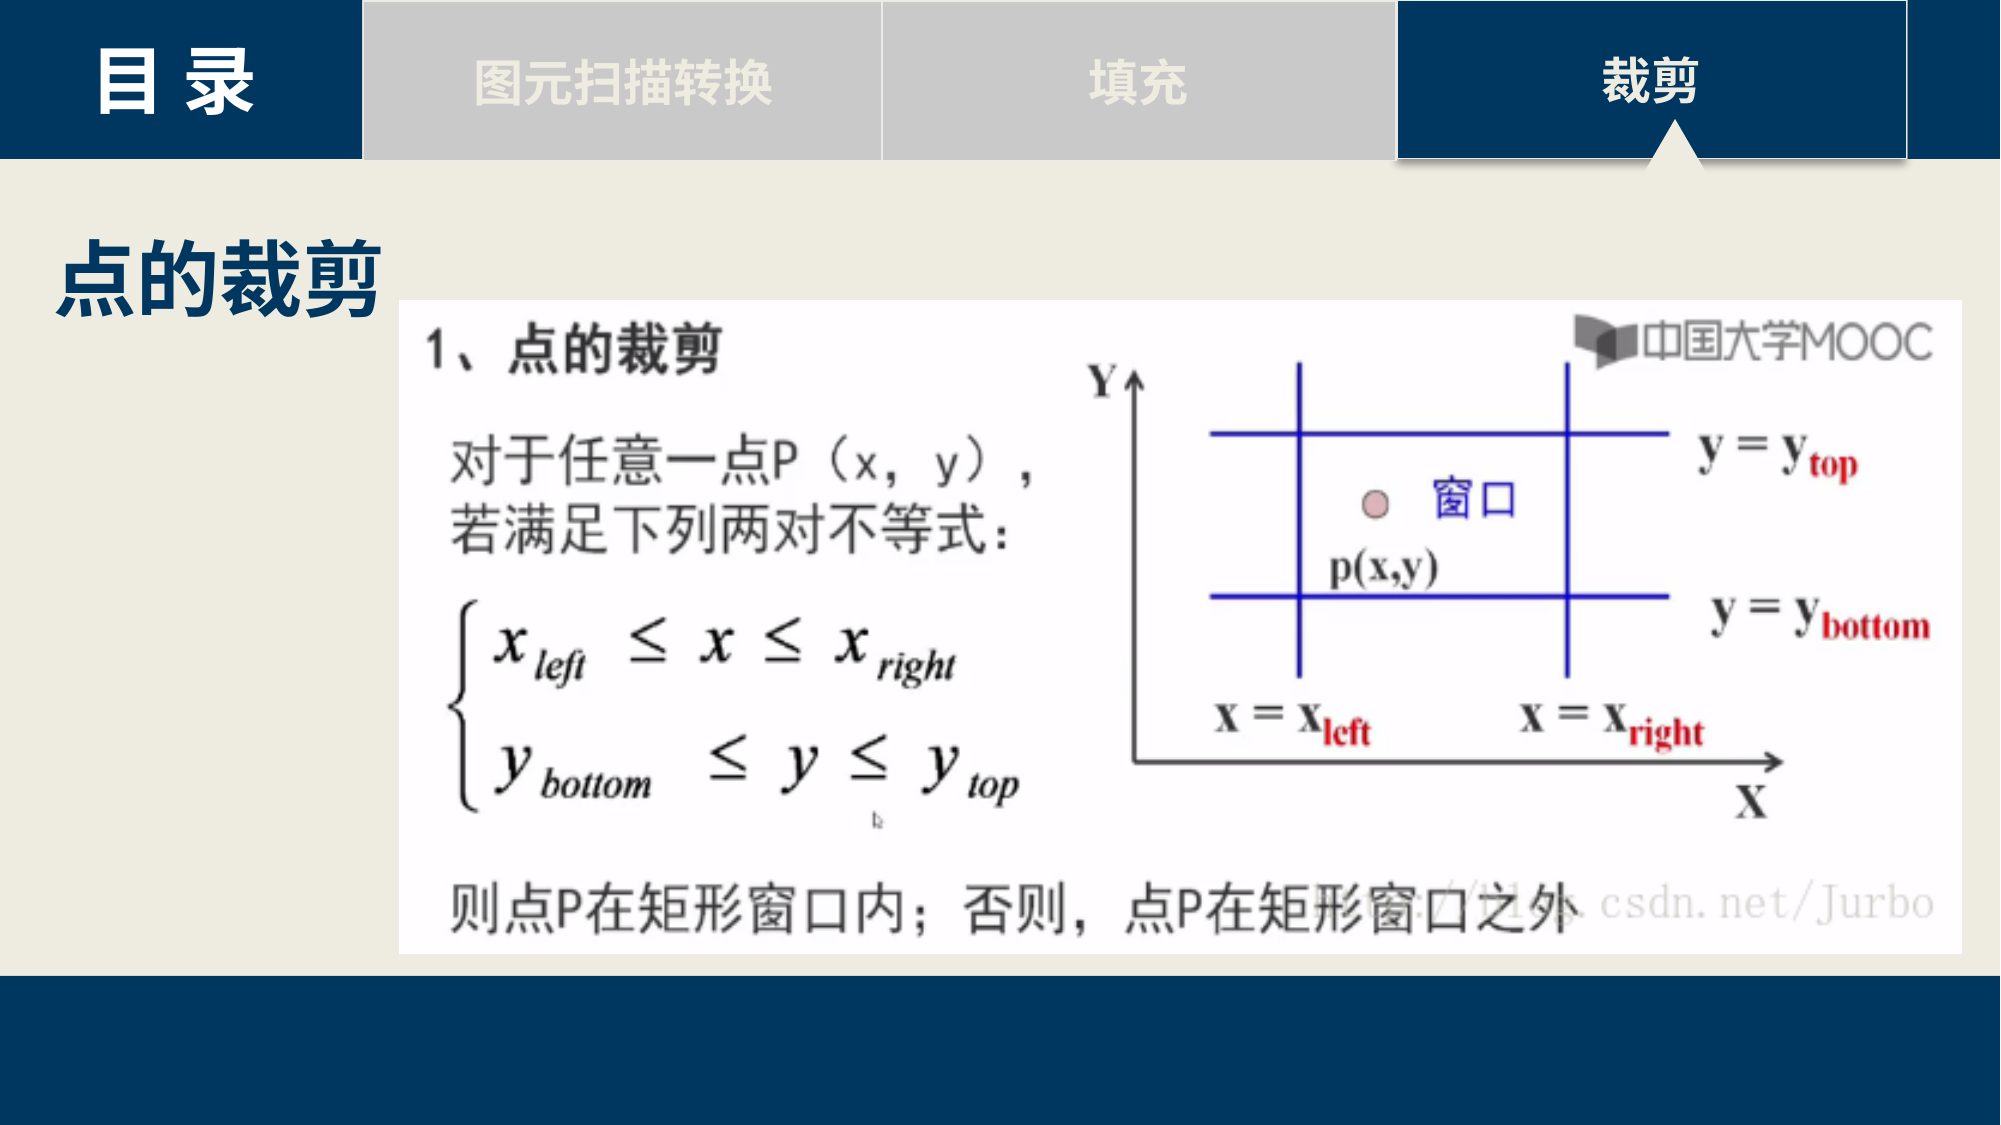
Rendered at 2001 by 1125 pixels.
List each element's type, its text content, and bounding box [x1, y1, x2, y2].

text_box 填充 [881, 1, 1396, 161]
text_box 裁剪 [1397, 0, 1906, 159]
picture [399, 300, 1962, 954]
text_box 目 录 [14, 26, 334, 132]
text_box [0, 0, 364, 161]
text_box [1906, 0, 2000, 161]
text_box [0, 974, 2000, 1125]
text_box 点的裁剪 [38, 219, 587, 335]
text_box [1629, 118, 1721, 198]
text_box 图元扫描转换 [363, 1, 881, 161]
